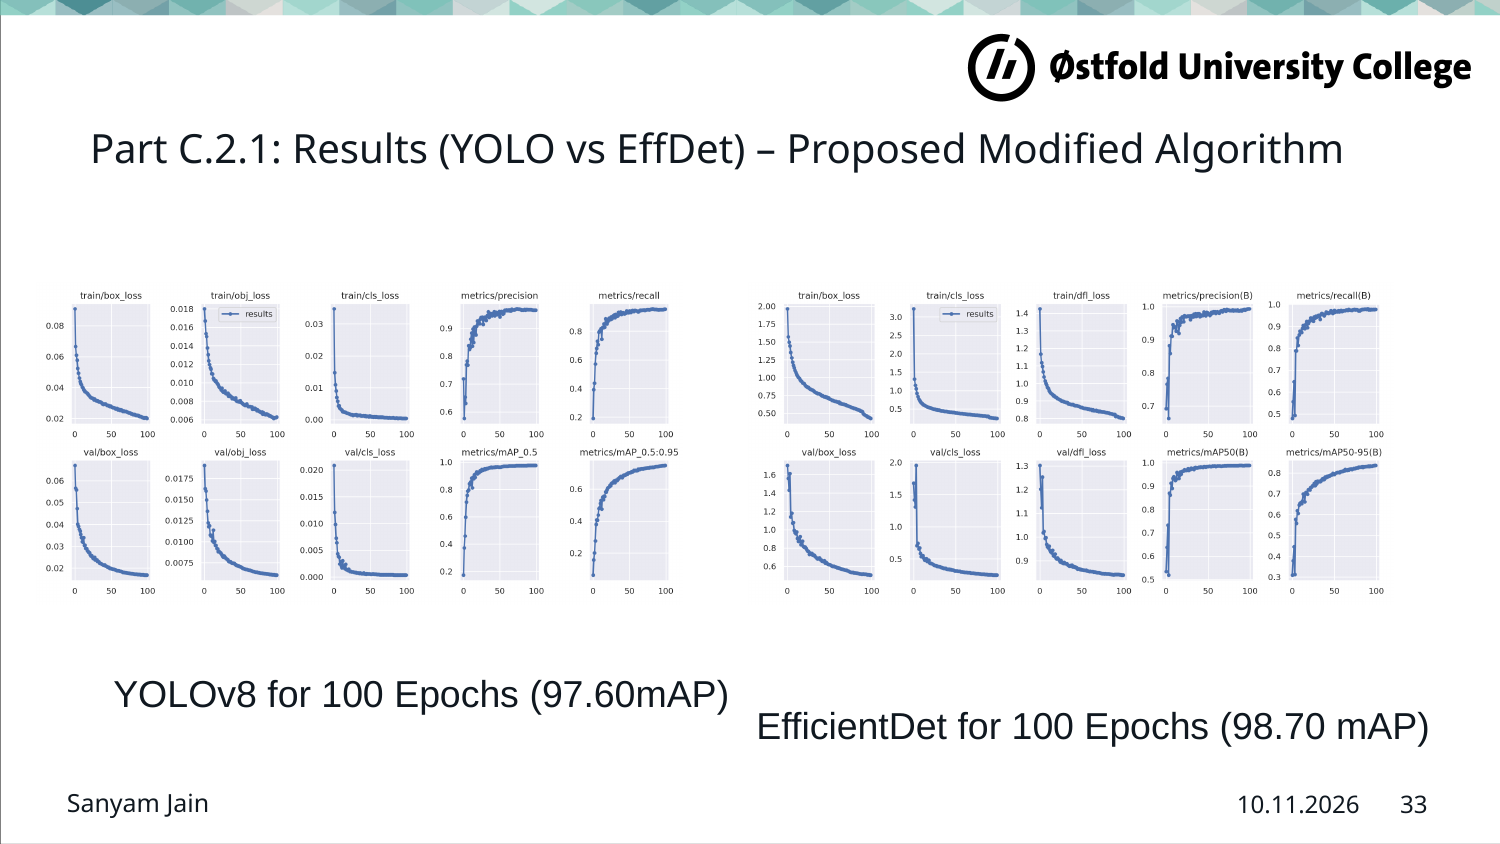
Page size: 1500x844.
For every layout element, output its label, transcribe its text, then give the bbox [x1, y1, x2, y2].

footer Sanyam Jain [51, 782, 1025, 827]
slide_number 33 [1374, 782, 1443, 827]
text_box EfficientDet for 100 Epochs (98.70 mAP) [741, 694, 1456, 754]
picture [0, 0, 1500, 844]
title Part C.2.1: Results (YOLO vs EffDet) – Proposed Modified Algorithm [75, 110, 1425, 186]
text_box YOLOv8 for 100 Epochs (97.60mAP) [98, 663, 745, 723]
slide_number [1098, 782, 1375, 828]
